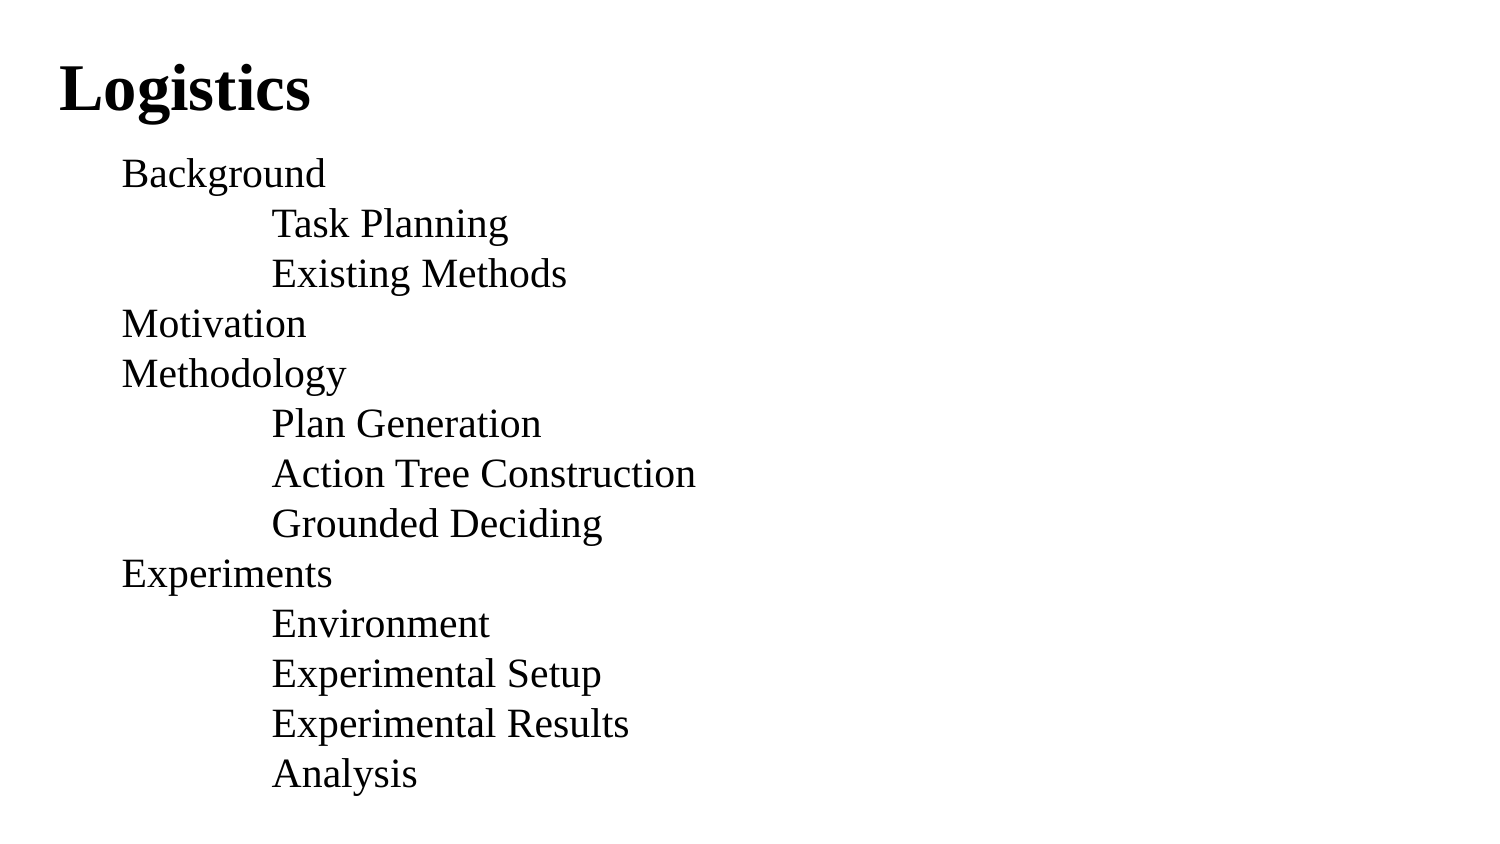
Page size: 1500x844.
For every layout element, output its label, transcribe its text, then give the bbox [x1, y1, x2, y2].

text_box 🍋 Background 📌 Task Planning 📌 Existing Methods 🍋 Motivation 🍋 Methodology 📌 Plan Generation 📌 Action Tree Construction 📌 Grounded Deciding 🍋 Experiments 📌 Environment 📌 Experimental Setup 📌 Experimental Results 📌 Analysis [63, 138, 903, 804]
title Logistics [44, 29, 461, 139]
